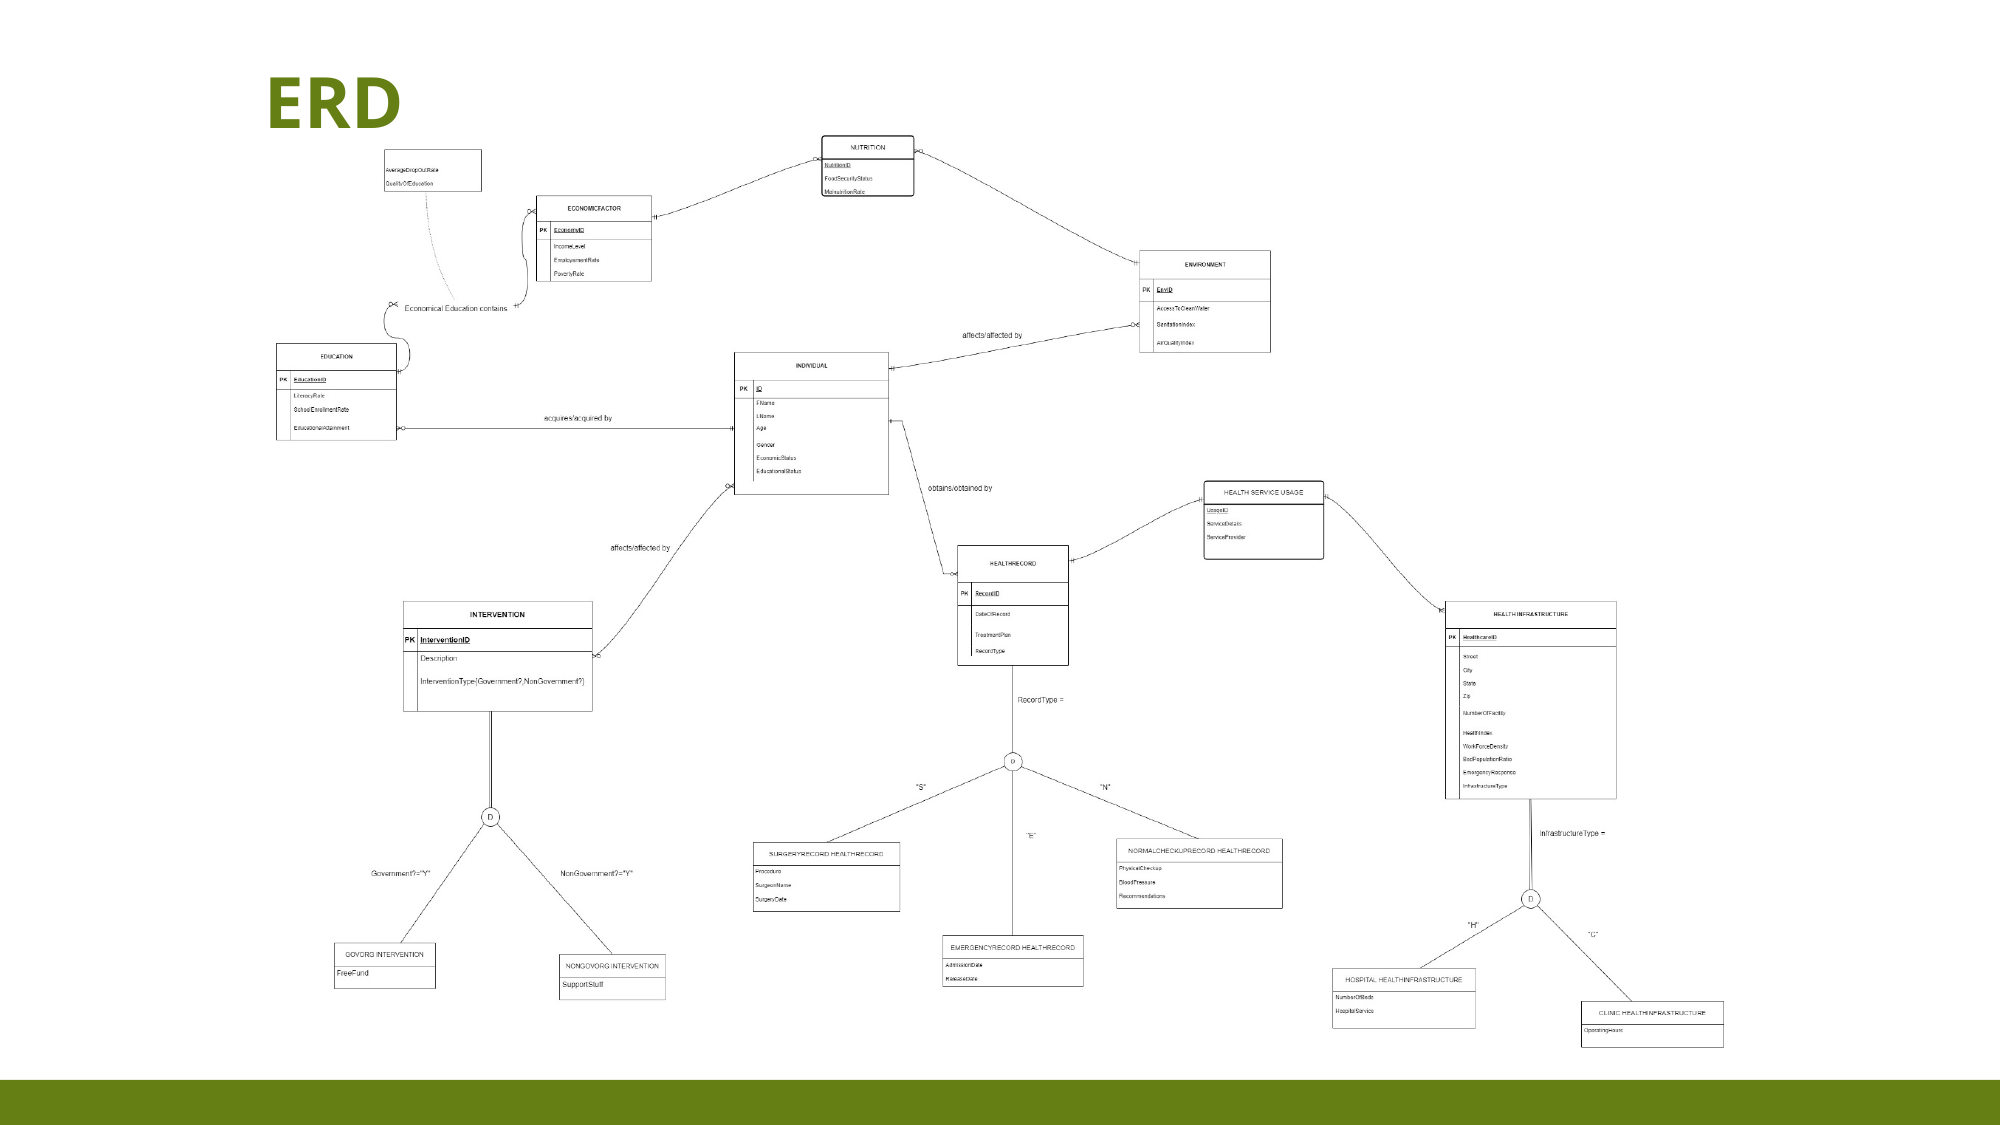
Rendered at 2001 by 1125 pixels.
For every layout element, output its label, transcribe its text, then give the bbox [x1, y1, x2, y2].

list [276, 135, 1724, 1048]
title ERD [249, 42, 1750, 152]
